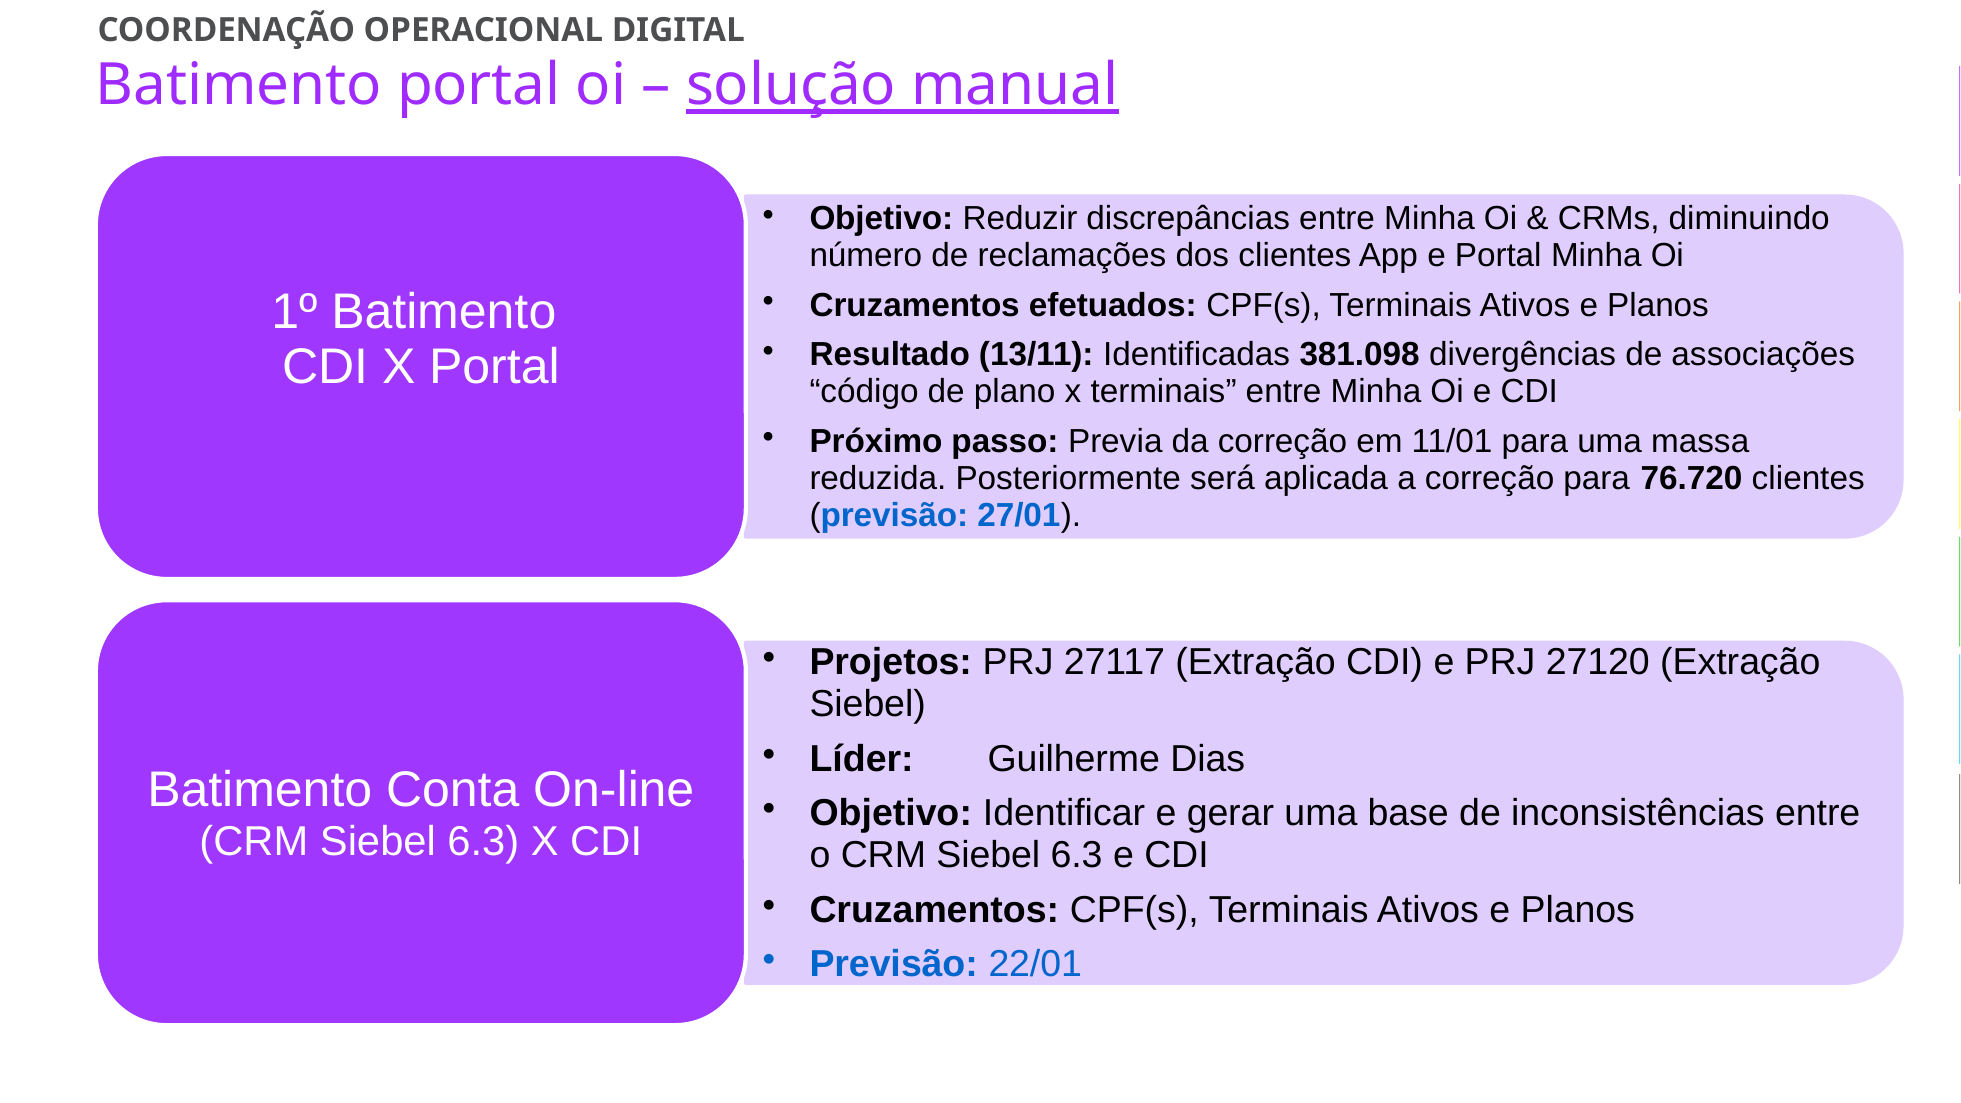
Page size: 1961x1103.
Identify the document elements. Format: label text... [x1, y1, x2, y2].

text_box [95, 153, 1902, 1026]
title Batimento portal oi – solução manual [95, 46, 1856, 114]
text_box COORDENAÇÃO OPERACIONAL DIGITAL [77, 5, 1748, 52]
